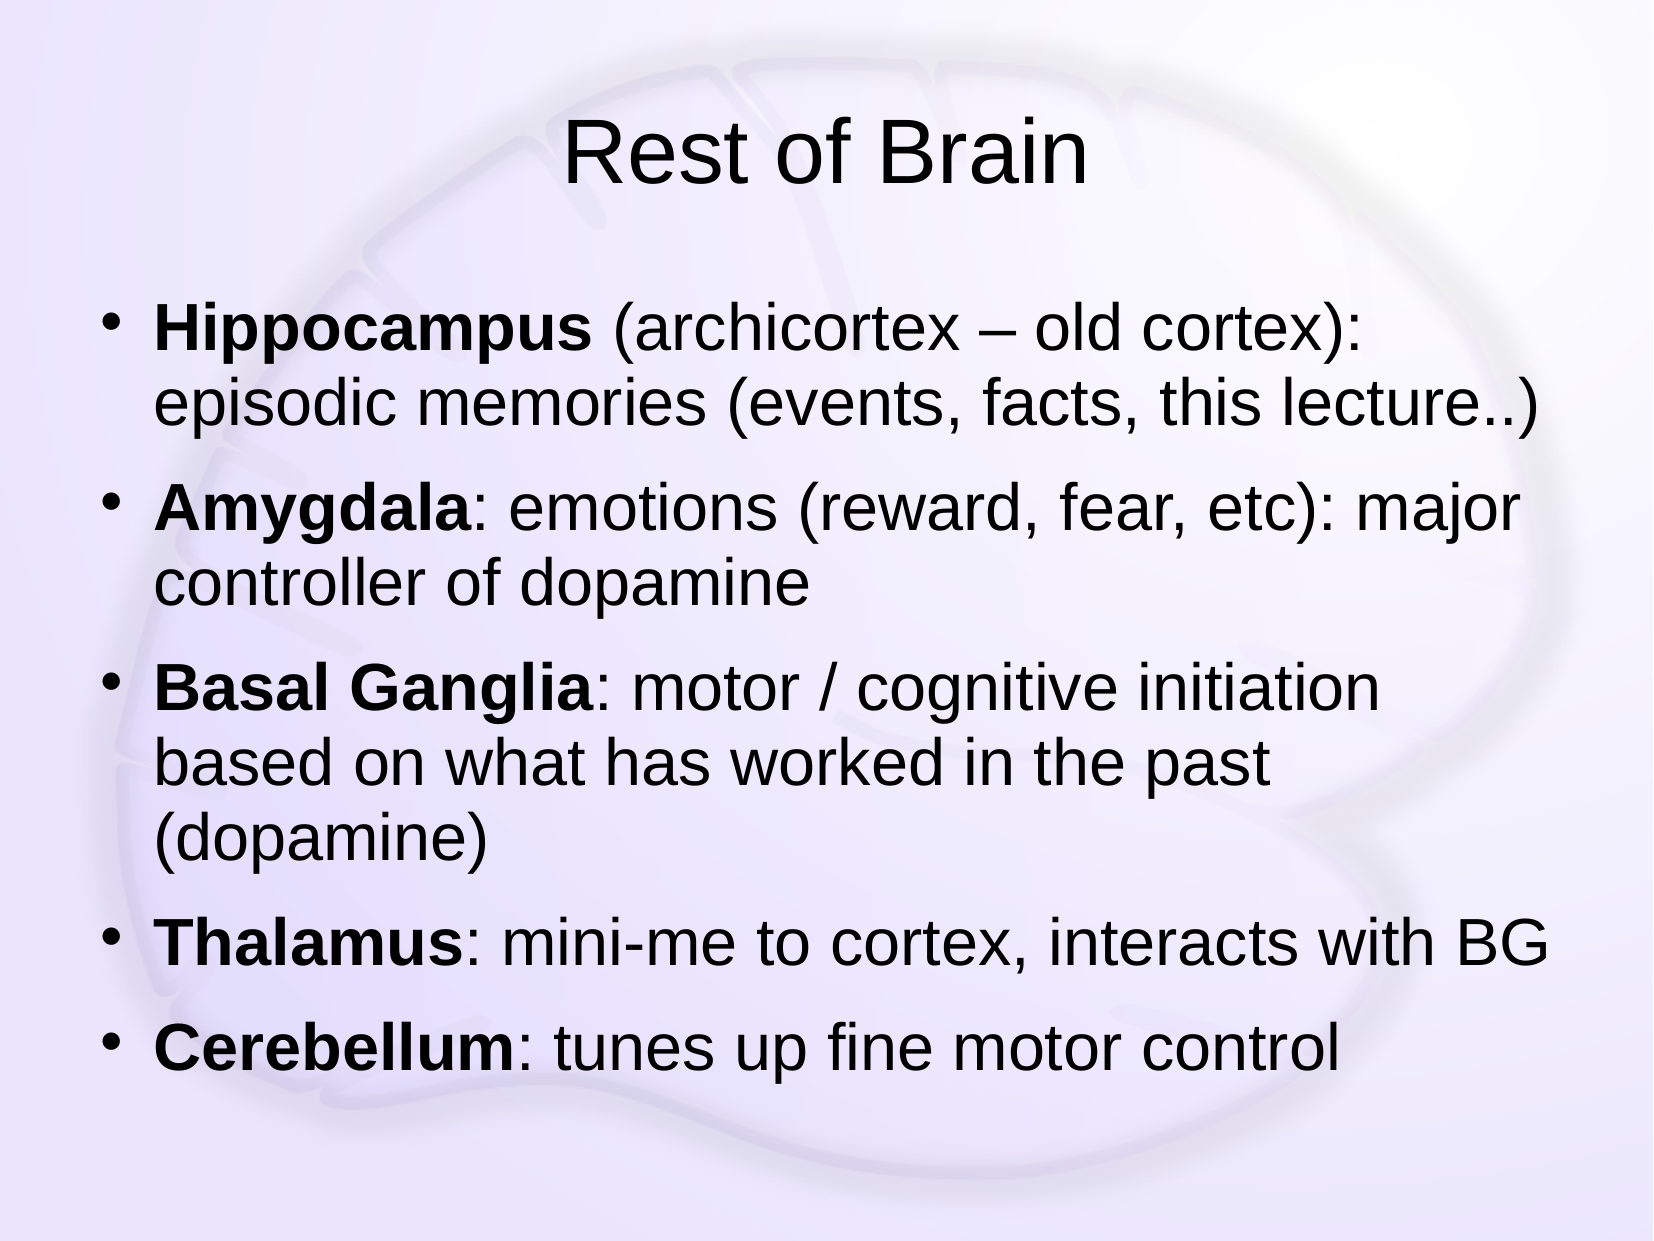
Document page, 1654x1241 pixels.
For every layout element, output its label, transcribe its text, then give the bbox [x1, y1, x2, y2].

list Hippocampus (archicortex – old cortex): episodic memories (events, facts, this lecture..) Amygdala: emotions (reward, fear, etc): major controller of dopamine Basal Ganglia: motor / cognitive initiation based on what has worked in the past (dopamine) Thalamus: mini-me to cortex, interacts with BG Cerebellum: tunes up fine motor control [82, 290, 1571, 1110]
picture [0, 0, 1654, 1241]
title Rest of Brain [82, 49, 1571, 257]
